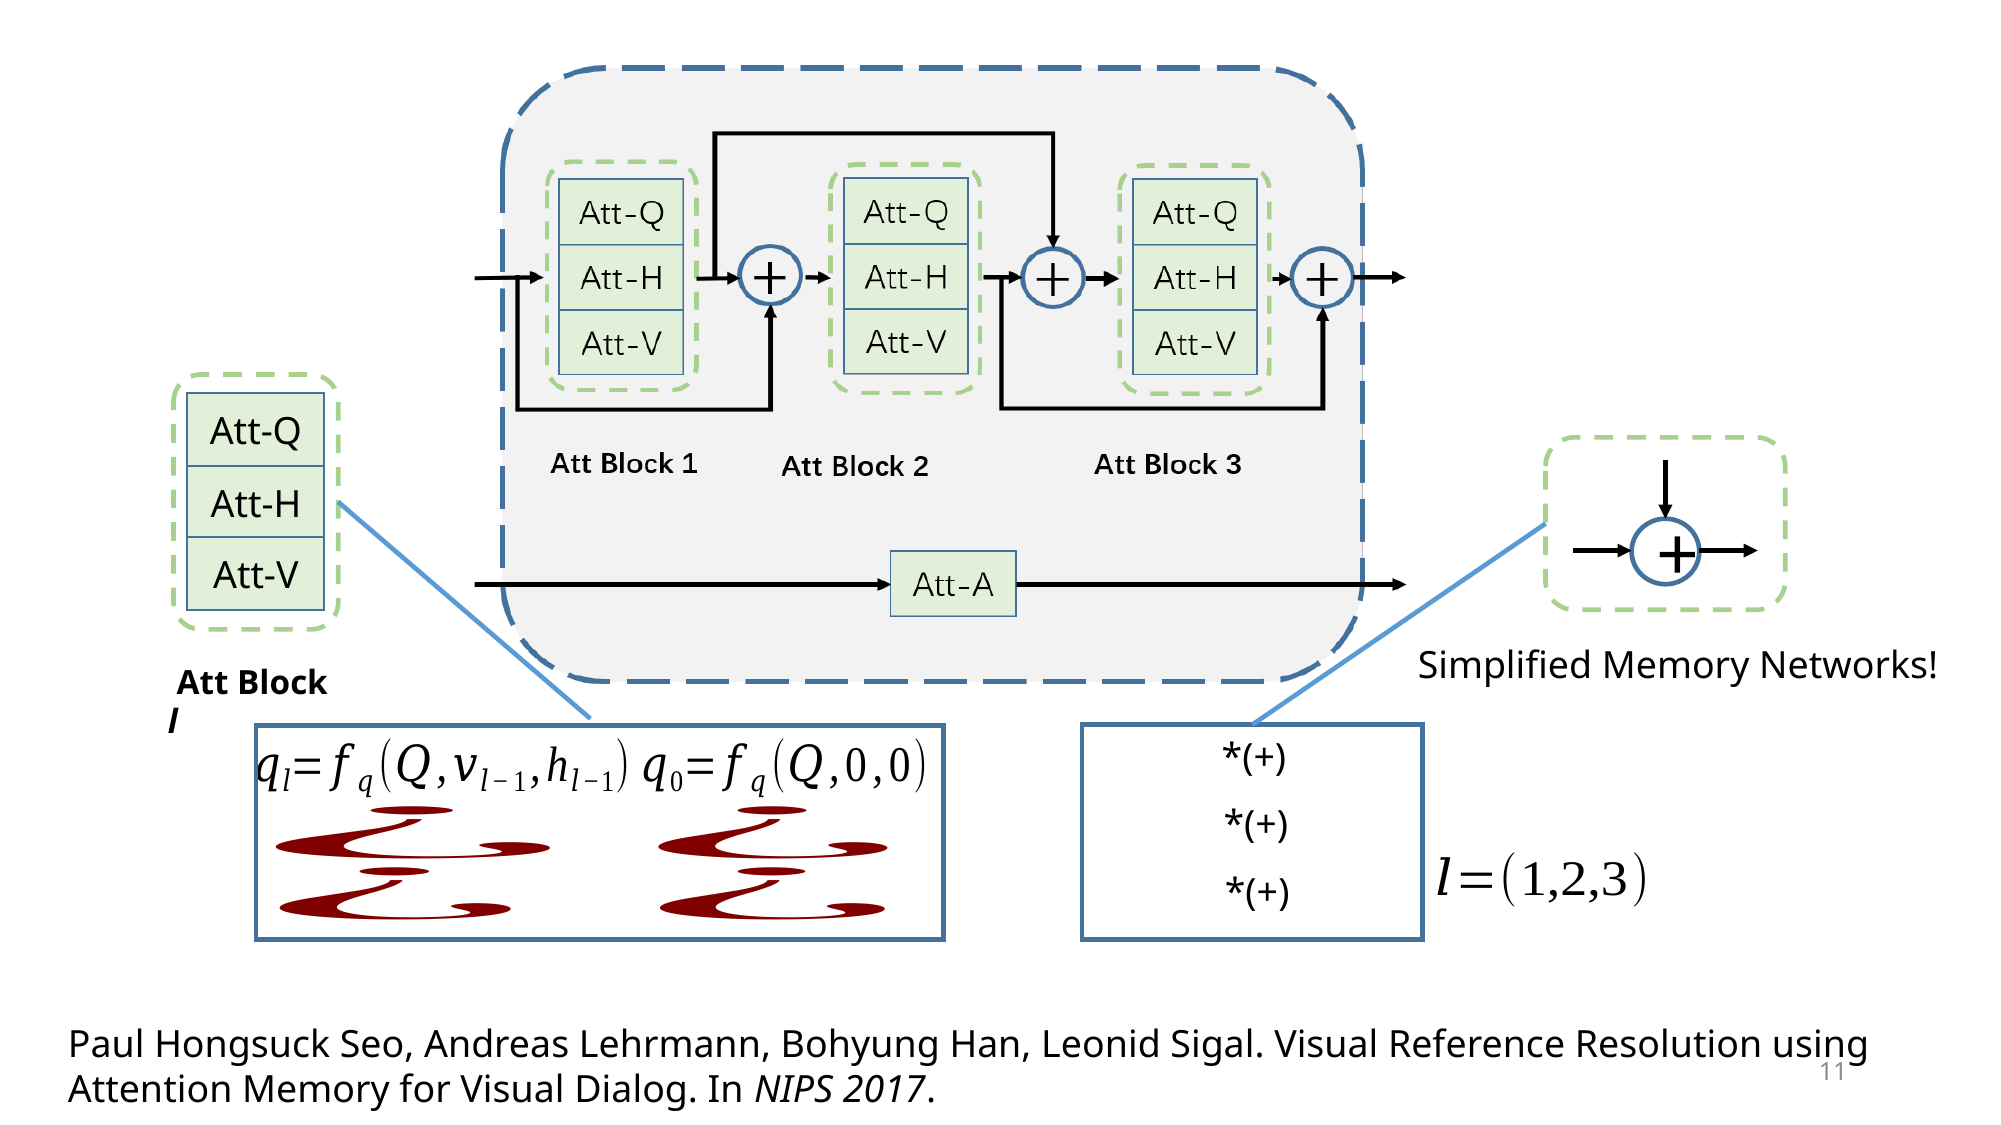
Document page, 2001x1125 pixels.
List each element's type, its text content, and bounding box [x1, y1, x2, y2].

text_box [1545, 437, 1786, 610]
text_box [1081, 724, 1251, 940]
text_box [243, 734, 932, 924]
text_box Simplified Memory Networks! [1546, 633, 1954, 694]
text_box [255, 724, 944, 940]
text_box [338, 501, 591, 719]
text_box Paul Hongsuck Seo, Andreas Lehrmann, Bohyung Han, Leonid Sigal. Visual Reference Resolution using Attention Memory for Visual Dialog. In NIPS 2017. [53, 1012, 1947, 1118]
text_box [153, 374, 359, 709]
text_box [1408, 725, 1424, 940]
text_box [1252, 523, 1546, 725]
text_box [1094, 725, 1408, 940]
picture [474, 65, 1453, 684]
